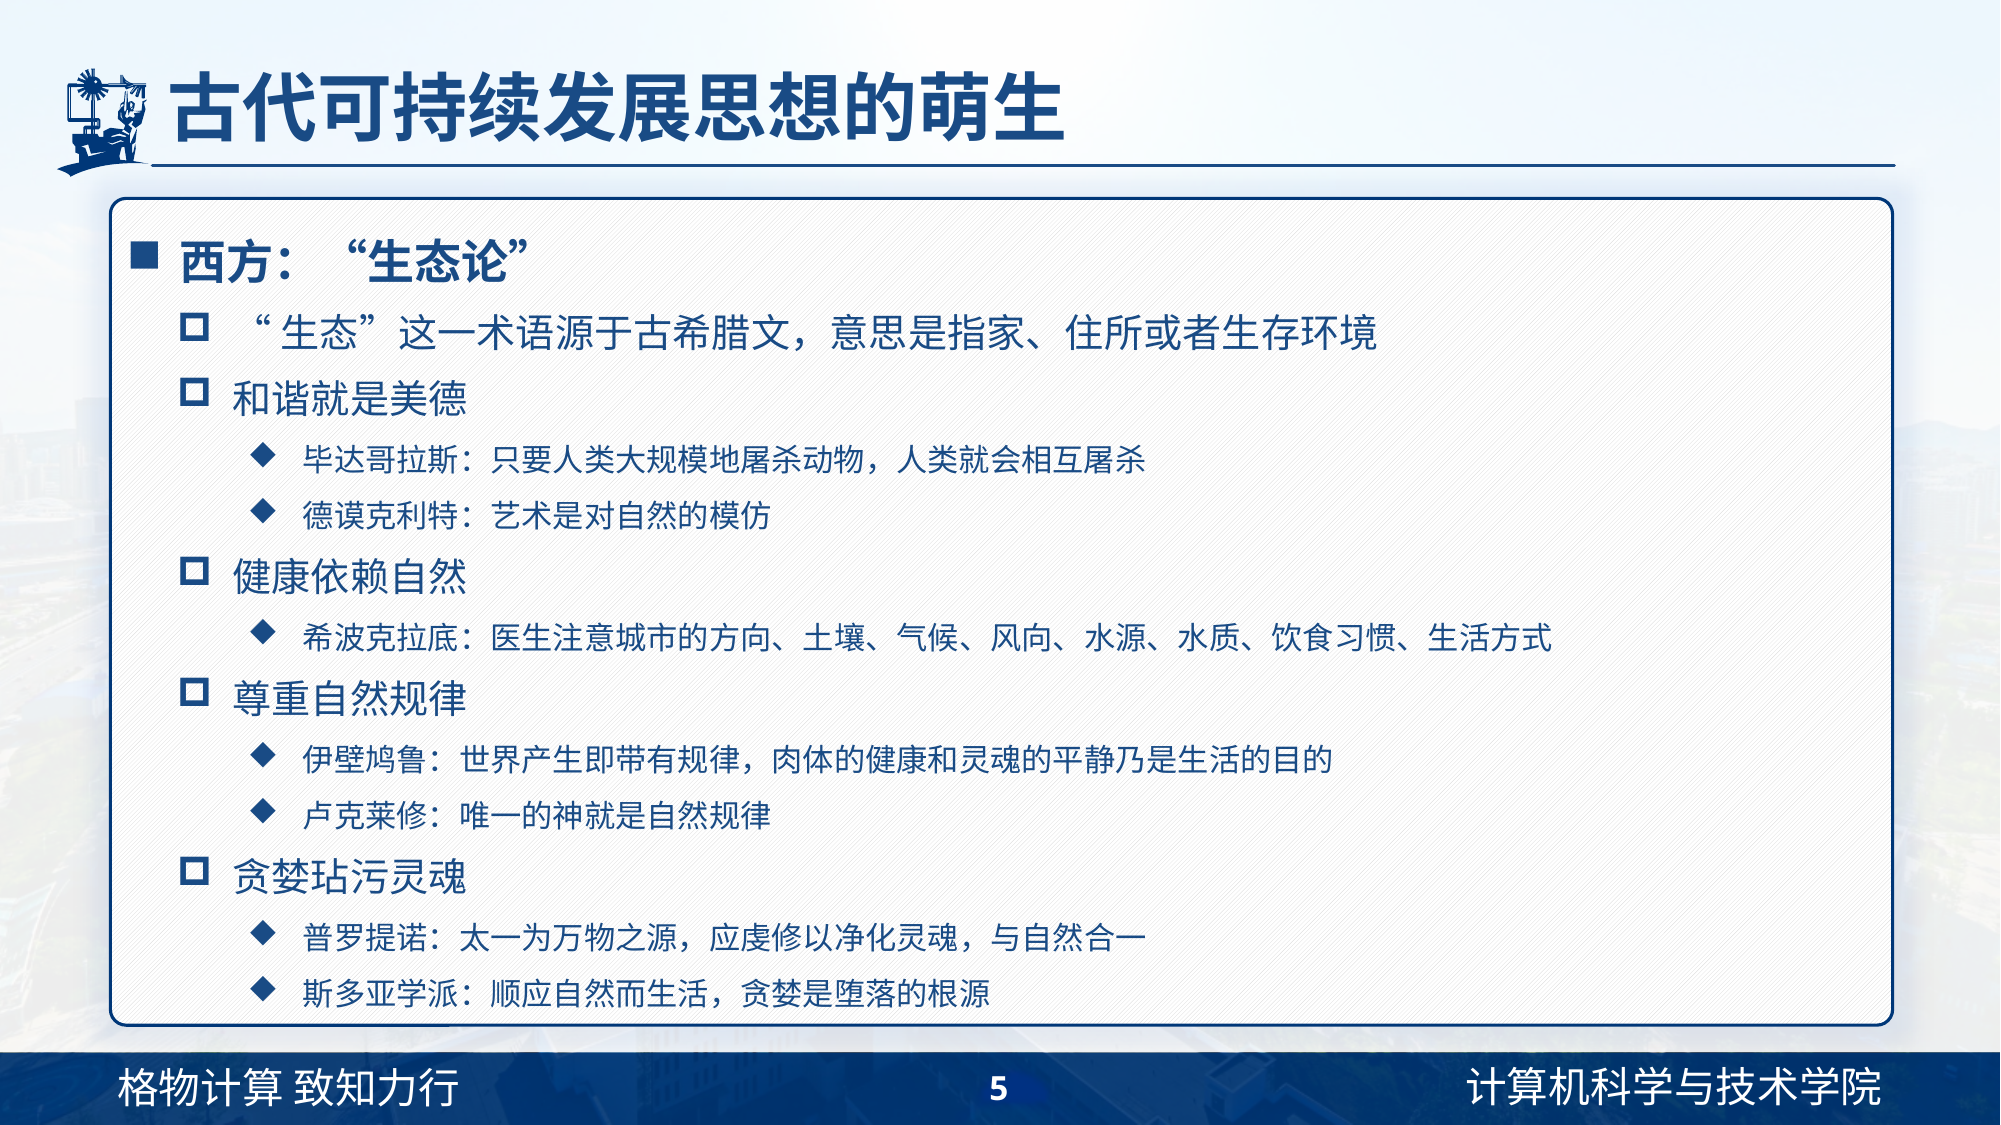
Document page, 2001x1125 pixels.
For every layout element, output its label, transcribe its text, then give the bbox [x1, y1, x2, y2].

text_box 西方：“生态论” “生态”这一术语源于古希腊文，意思是指家、住所或者生存环境 和谐就是美德 毕达哥拉斯：只要人类大规模地屠杀动物，人类就会相互屠杀 德谟克利特：艺术是对自然的模仿 健康依赖自然 希波克拉底：医生注意城市的方向、土壤、气候、风向、水源、水质、饮食习惯、生活方式 尊重自然规律 伊壁鸠鲁：世界产生即带有规律，肉体的健康和灵魂的平静乃是生活的目的 卢克莱修：唯一的神就是自然规律 贪婪玷污灵魂 普罗提诺：太一为万物之源，应虔修以净化灵魂，与自然合一 斯多亚学派：顺应自然而生活，贪婪是堕落的根源 [109, 197, 1894, 1027]
slide_number 5 [947, 1059, 1050, 1120]
title 古代可持续发展思想的萌生 [152, 56, 1893, 166]
